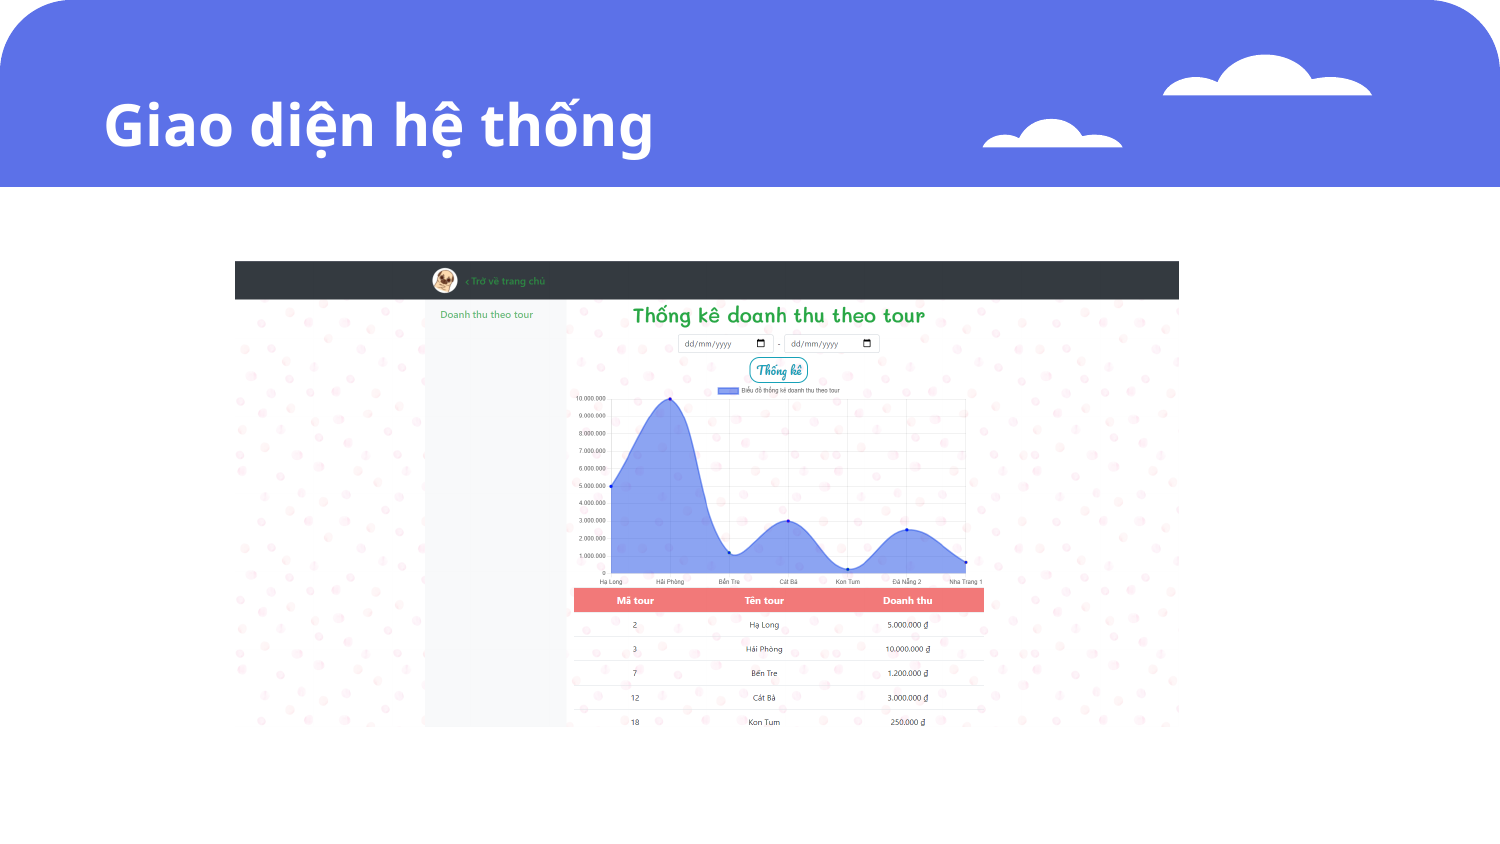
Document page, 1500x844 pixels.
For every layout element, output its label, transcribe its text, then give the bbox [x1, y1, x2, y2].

picture [234, 260, 1180, 728]
title Giao diện hệ thống [88, 72, 1412, 167]
